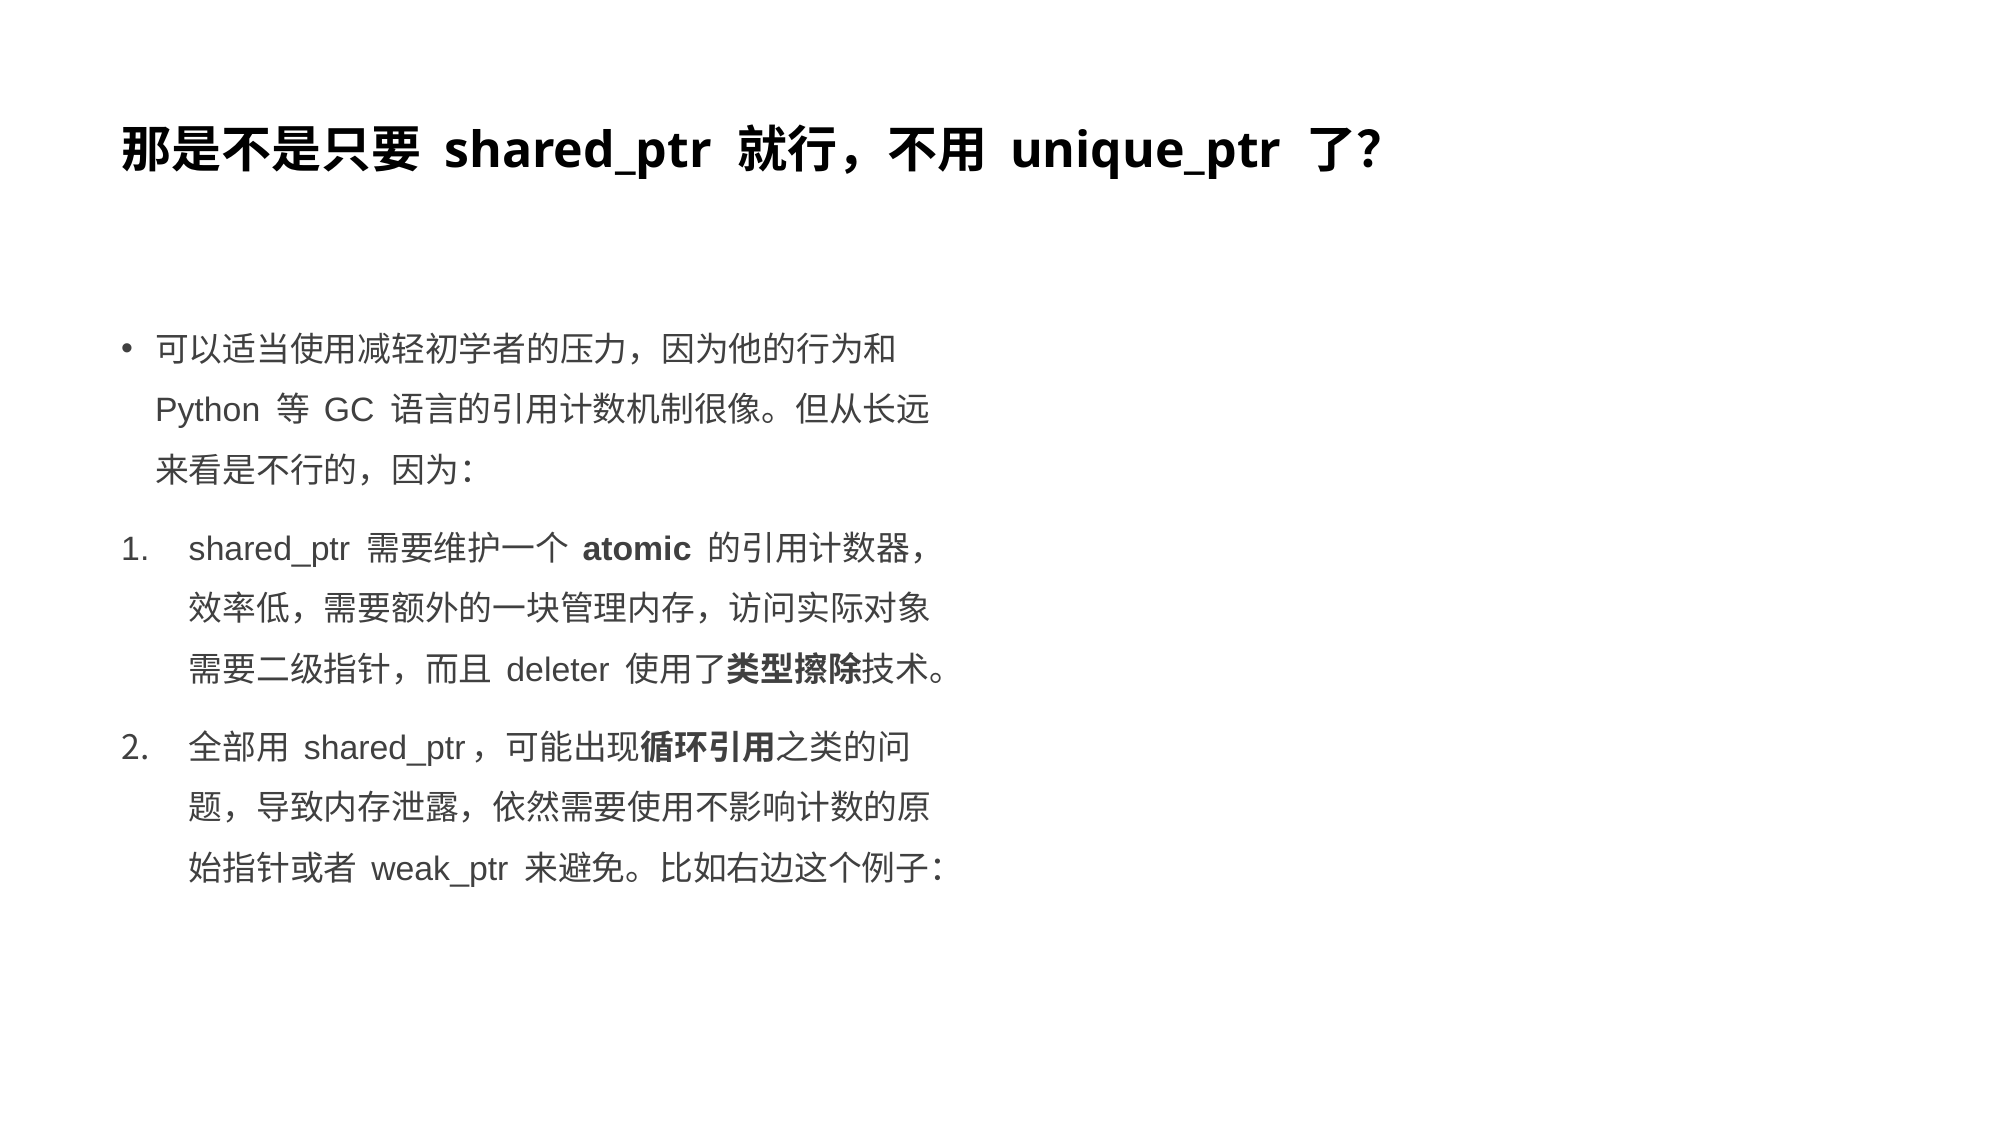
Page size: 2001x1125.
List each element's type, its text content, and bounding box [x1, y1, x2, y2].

title 那是不是只要 shared_ptr 就行，不用 unique_ptr 了？ [106, 42, 1832, 260]
list 可以适当使用减轻初学者的压力，因为他的行为和 Python 等 GC 语言的引用计数机制很像。但从长远来看是不行的，因为： shared_ptr 需要维护一个 atomic 的引用计数器，效率低，需要额外的一块管理内存，访问实际对象需要二级指针，而且 deleter 使用了类型擦除技术。 全部用 shared_ptr，可能出现循环引用之类的问题，导致内存泄露，依然需要使用不影响计数的原始指针或者 weak_ptr 来避免。比如右边这个例子： [106, 299, 957, 1014]
